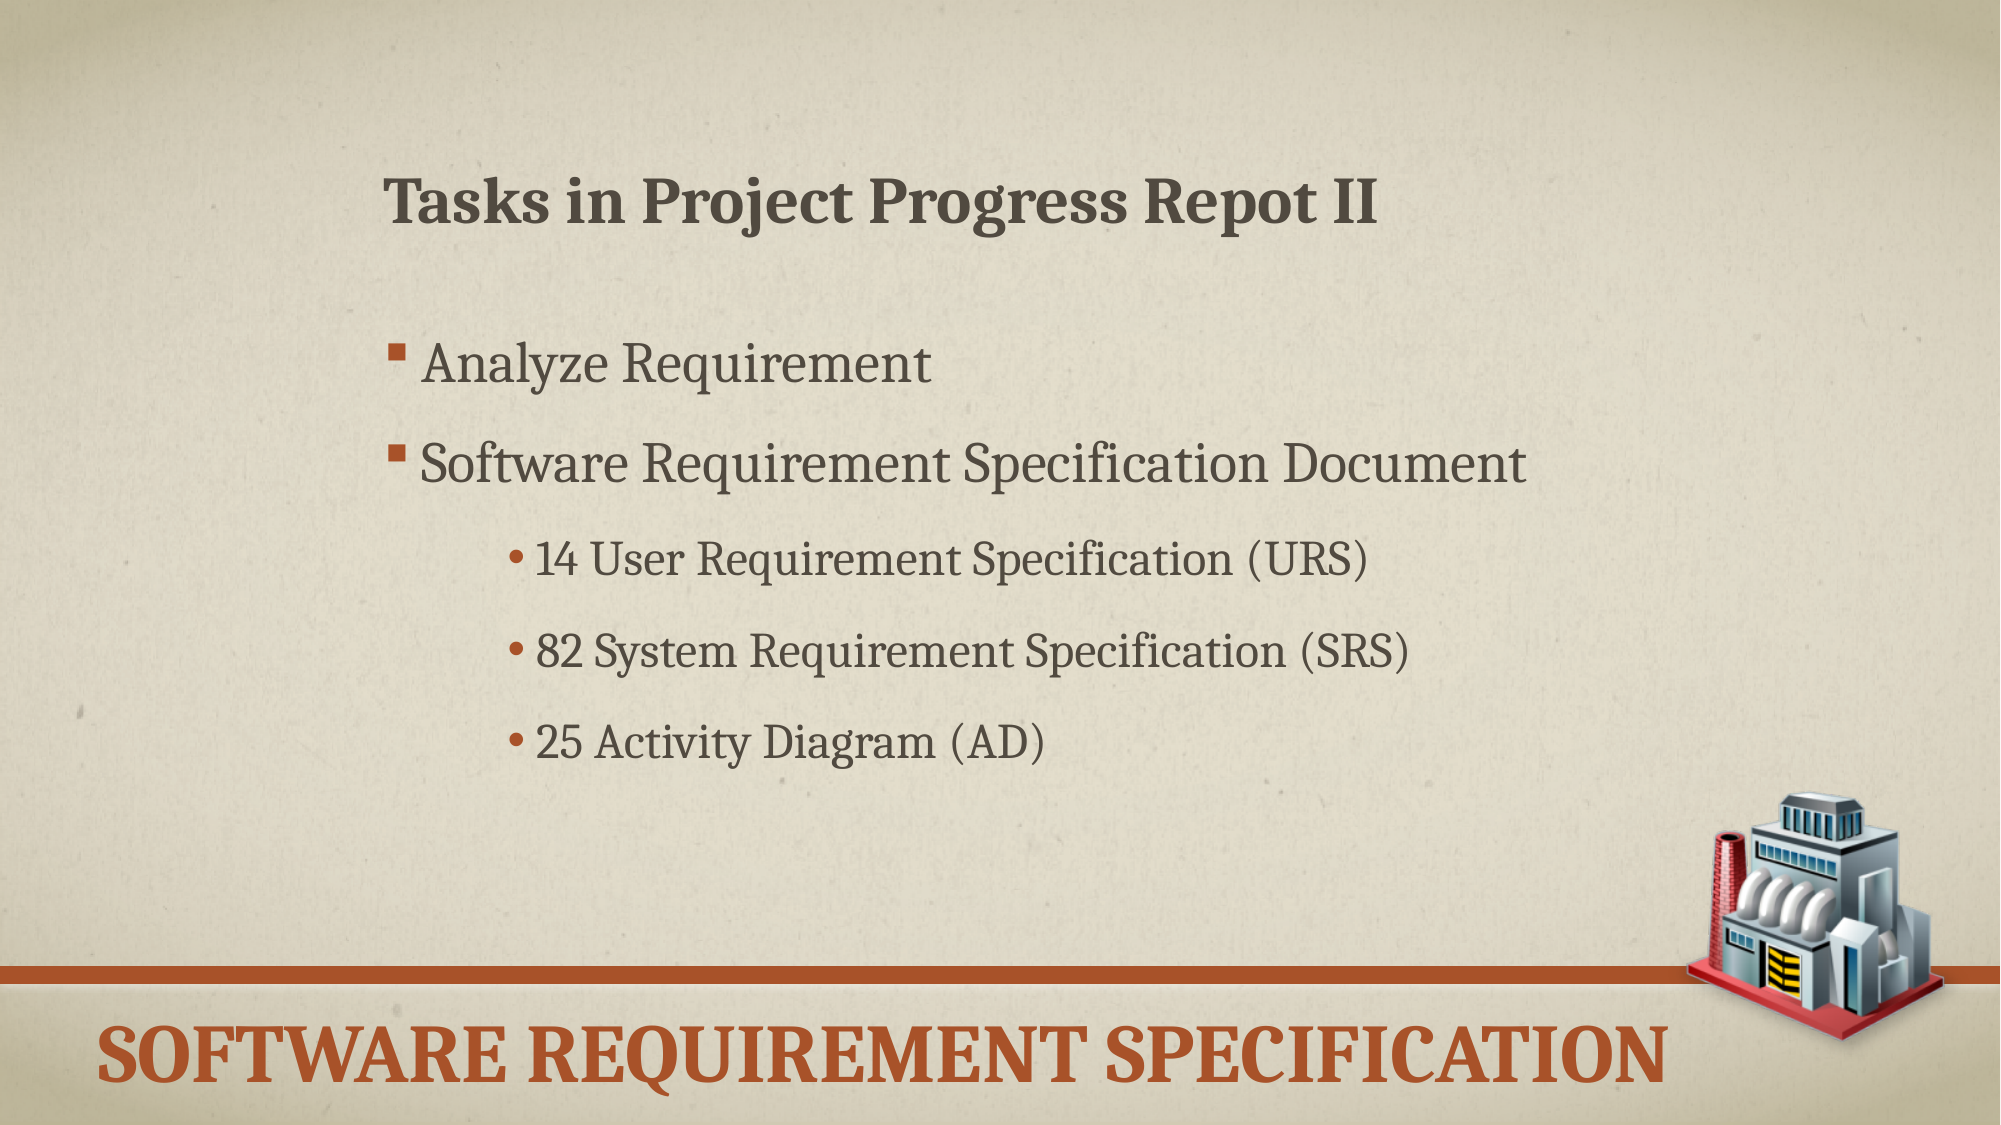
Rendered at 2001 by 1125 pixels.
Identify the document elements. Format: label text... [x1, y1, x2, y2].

picture [0, 0, 2001, 1125]
text_box Tasks in Project Progress Repot II Analyze Requirement Software Requirement Specification Document 14 User Requirement Specification (URS) 82 System Requirement Specification (SRS) 25 Activity Diagram (AD) [361, 149, 1658, 914]
text_box Software requirement specification [83, 1003, 1746, 1104]
